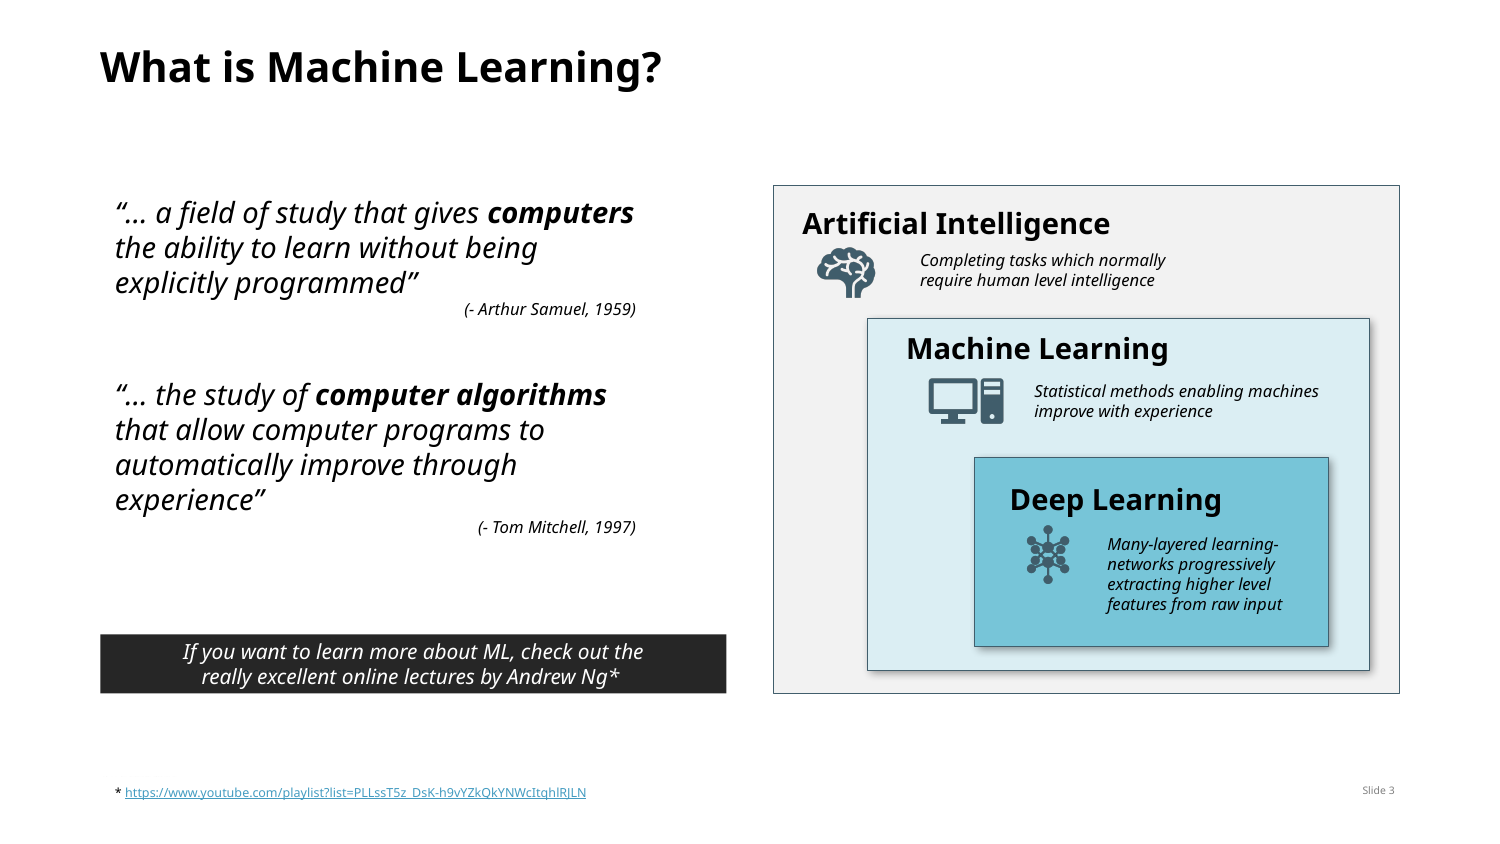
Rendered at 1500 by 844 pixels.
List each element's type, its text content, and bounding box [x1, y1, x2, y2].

text_box [972, 455, 1331, 648]
text_box Statistical methods enabling machines improve with experience [1019, 373, 1349, 428]
picture [810, 237, 882, 308]
text_box “… a field of study that gives computers the ability to learn without being explicitly programmed” (- Arthur Samuel, 1959) “… the study of computer algorithms that allow computer programs to automatically improve through experience” (- Tom Mitchell, 1997) [100, 186, 651, 571]
text_box * https://www.youtube.com/playlist?list=PLLssT5z_DsK-h9vYZkQkYNWcItqhlRJLN [100, 777, 665, 824]
text_box Machine Learning [891, 322, 1286, 373]
text_box Artificial Intelligence [787, 197, 1235, 248]
text_box Completing tasks which normally require human level intelligence [905, 242, 1235, 298]
picture [1021, 518, 1075, 591]
text_box [865, 316, 1371, 672]
title What is Machine Learning? [100, 20, 1400, 92]
text_box If you want to learn more about ML, check out the really excellent online lectures by Andrew Ng* [100, 634, 727, 694]
text_box [772, 184, 1402, 696]
text_box Many-layered learning- networks progressively extracting higher level features from raw input [1092, 526, 1323, 622]
text_box Deep Learning [994, 473, 1306, 524]
picture [926, 362, 1005, 440]
